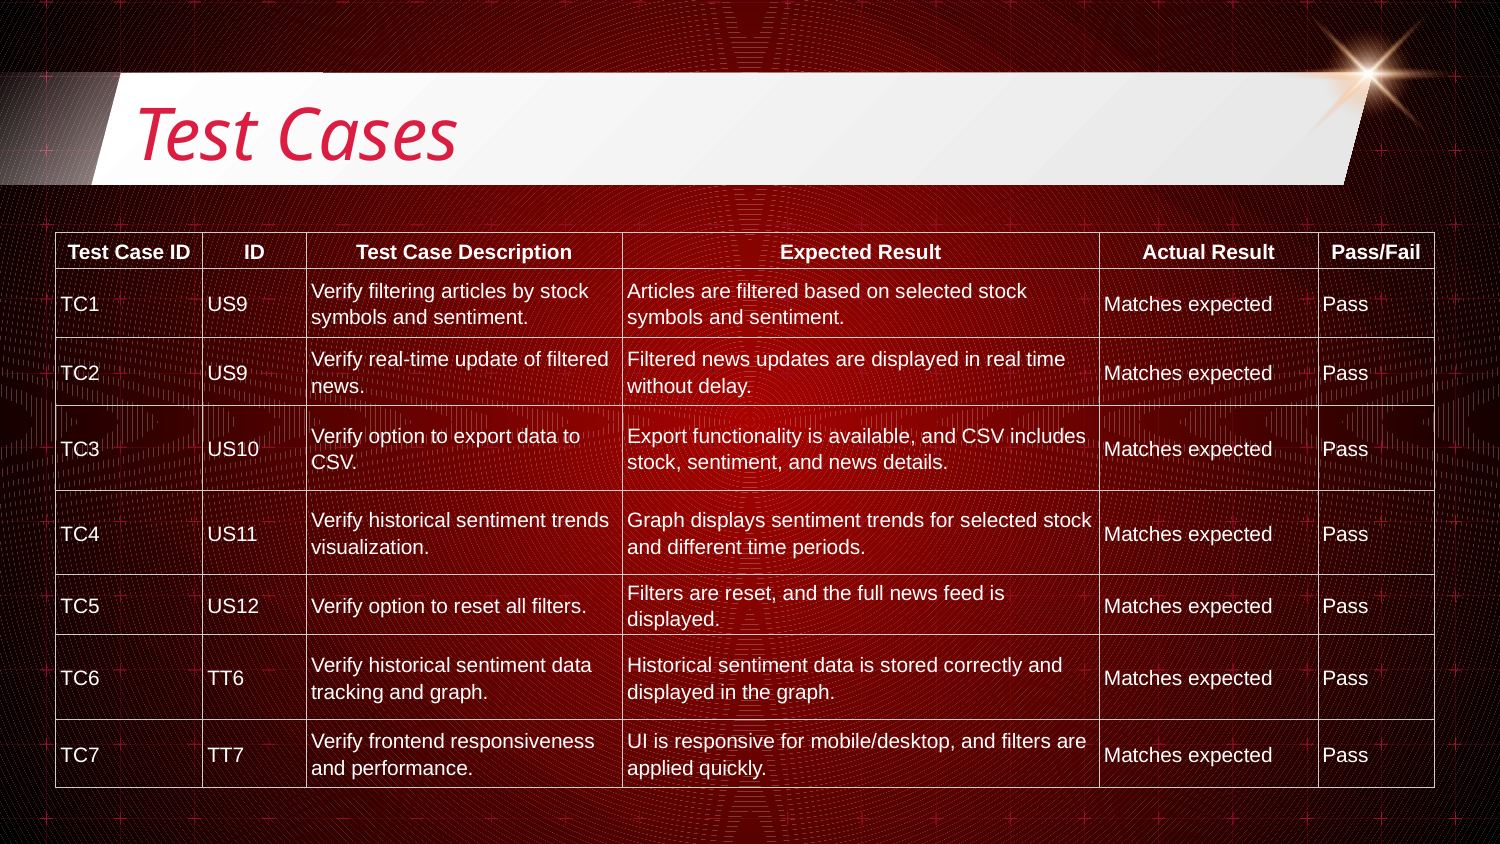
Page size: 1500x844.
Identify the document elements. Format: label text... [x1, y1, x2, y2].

table_header Actual Result [1100, 233, 1318, 268]
table_cell Verify real-time update of filtered news. [307, 338, 622, 405]
table_cell TT7 [203, 720, 306, 787]
table_cell US12 [203, 575, 306, 634]
table_header Test Case Description [307, 233, 622, 268]
table_cell TC7 [56, 720, 202, 787]
table_cell Matches expected [1100, 575, 1318, 634]
table_cell Pass [1319, 720, 1434, 787]
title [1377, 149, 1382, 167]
table_cell Matches expected [1100, 635, 1318, 719]
table_header ID [203, 233, 306, 268]
table_cell Historical sentiment data is stored correctly and displayed in the graph. [623, 635, 1099, 719]
table_cell TC6 [56, 635, 202, 719]
table_cell Verify historical sentiment trends visualization. [307, 491, 622, 574]
table_cell Matches expected [1100, 338, 1318, 405]
table_cell US9 [203, 269, 306, 337]
picture [0, 0, 1500, 844]
table_cell Pass [1319, 635, 1434, 719]
table_cell Verify option to reset all filters. [307, 575, 622, 634]
table_cell US10 [203, 406, 306, 490]
table_cell TT6 [203, 635, 306, 719]
table_cell TC4 [56, 491, 202, 574]
table_cell UI is responsive for mobile/desktop, and filters are applied quickly. [623, 720, 1099, 787]
table_cell Export functionality is available, and CSV includes stock, sentiment, and news details. [623, 406, 1099, 490]
table_cell Articles are filtered based on selected stock symbols and sentiment. [623, 269, 1099, 337]
table_cell Pass [1319, 269, 1434, 337]
table_cell Matches expected [1100, 269, 1318, 337]
table_cell Pass [1319, 575, 1434, 634]
table_cell Filtered news updates are displayed in real time without delay. [623, 338, 1099, 405]
table_cell Pass [1319, 338, 1434, 405]
table_cell Matches expected [1100, 406, 1318, 490]
table_cell Graph displays sentiment trends for selected stock and different time periods. [623, 491, 1099, 574]
table_cell Pass [1319, 491, 1434, 574]
table_cell Verify frontend responsiveness and performance. [307, 720, 622, 787]
table_cell Verify filtering articles by stock symbols and sentiment. [307, 269, 622, 337]
table_cell Verify historical sentiment data tracking and graph. [307, 635, 622, 719]
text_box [0, 72, 1373, 185]
table_cell Matches expected [1100, 491, 1318, 574]
table_cell US11 [203, 491, 306, 574]
table_cell Filters are reset, and the full news feed is displayed. [623, 575, 1099, 634]
table_cell Matches expected [1100, 720, 1318, 787]
table_cell TC2 [56, 338, 202, 405]
table_cell TC5 [56, 575, 202, 634]
table_header Test Case ID [56, 233, 202, 268]
table_header Pass/Fail [1319, 233, 1434, 268]
table_cell US9 [203, 338, 306, 405]
table_cell TC3 [56, 406, 202, 490]
table_header Expected Result [623, 233, 1099, 268]
table_cell TC1 [56, 269, 202, 337]
table_cell Pass [1319, 406, 1434, 490]
table_cell Verify option to export data to CSV. [307, 406, 622, 490]
